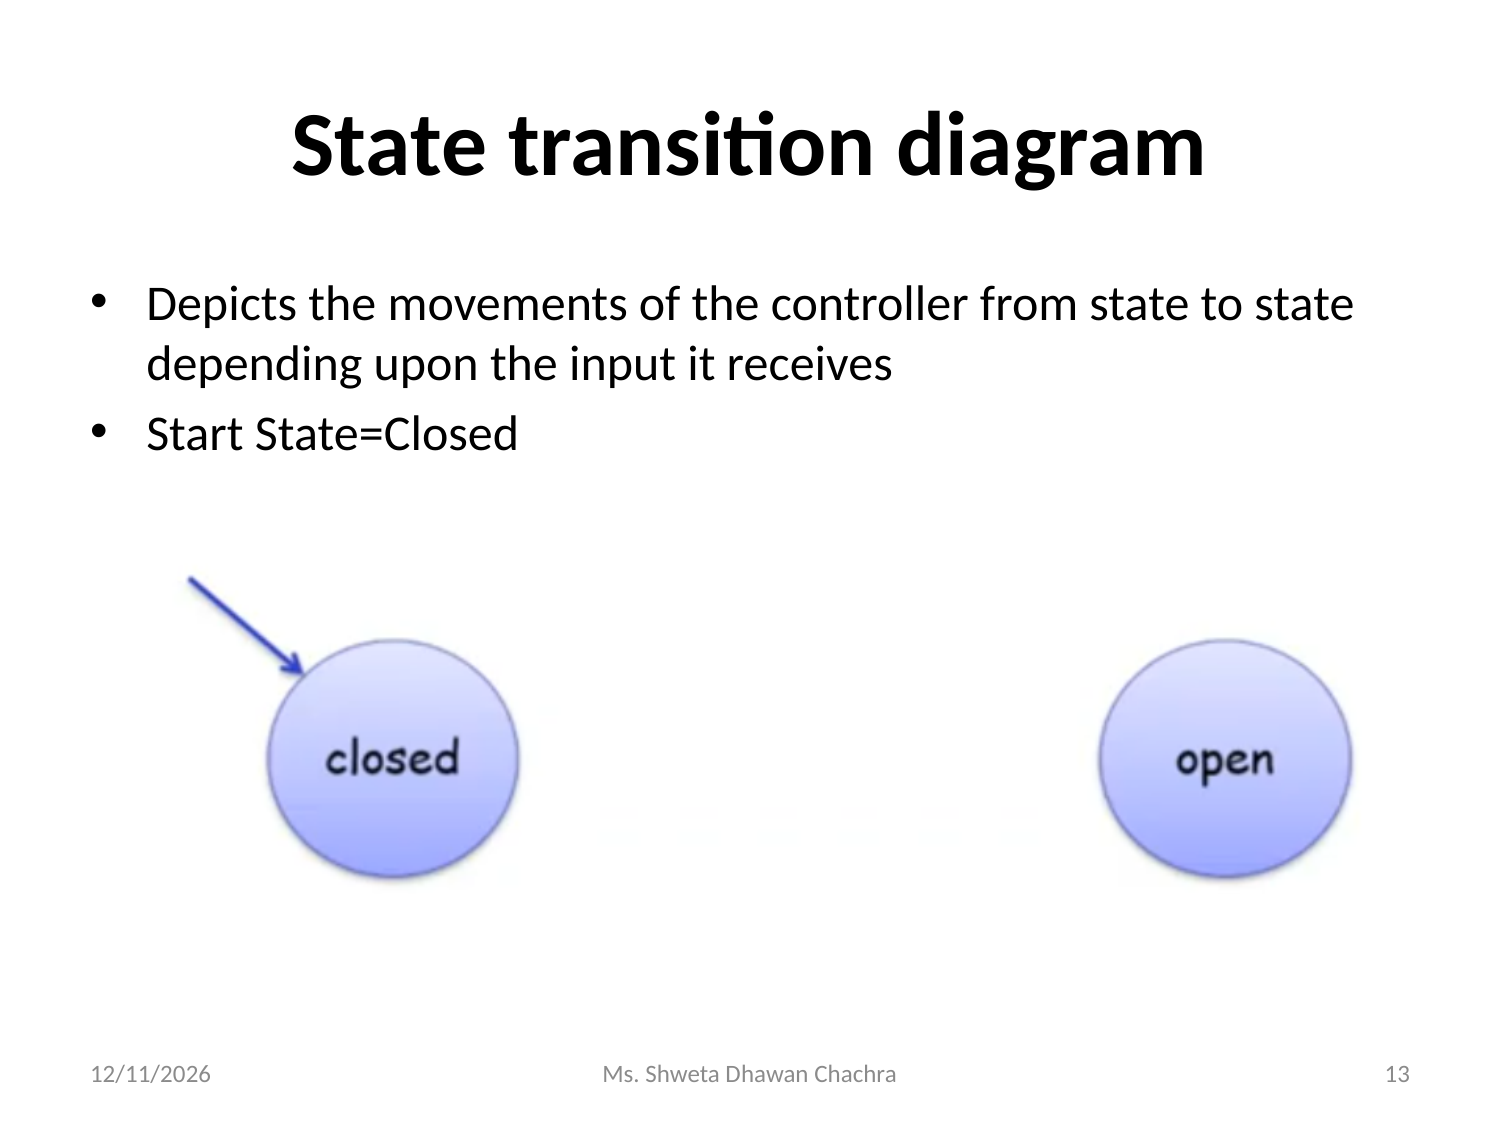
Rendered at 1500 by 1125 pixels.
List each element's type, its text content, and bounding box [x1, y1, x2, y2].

footer Ms. Shweta Dhawan Chachra [512, 1042, 988, 1103]
list Depicts the movements of the controller from state to state depending upon the input it receives Start State=Closed [75, 262, 1425, 1005]
picture [170, 562, 1389, 894]
title State transition diagram [75, 45, 1425, 233]
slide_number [75, 1042, 425, 1103]
slide_number 13 [1074, 1042, 1425, 1103]
